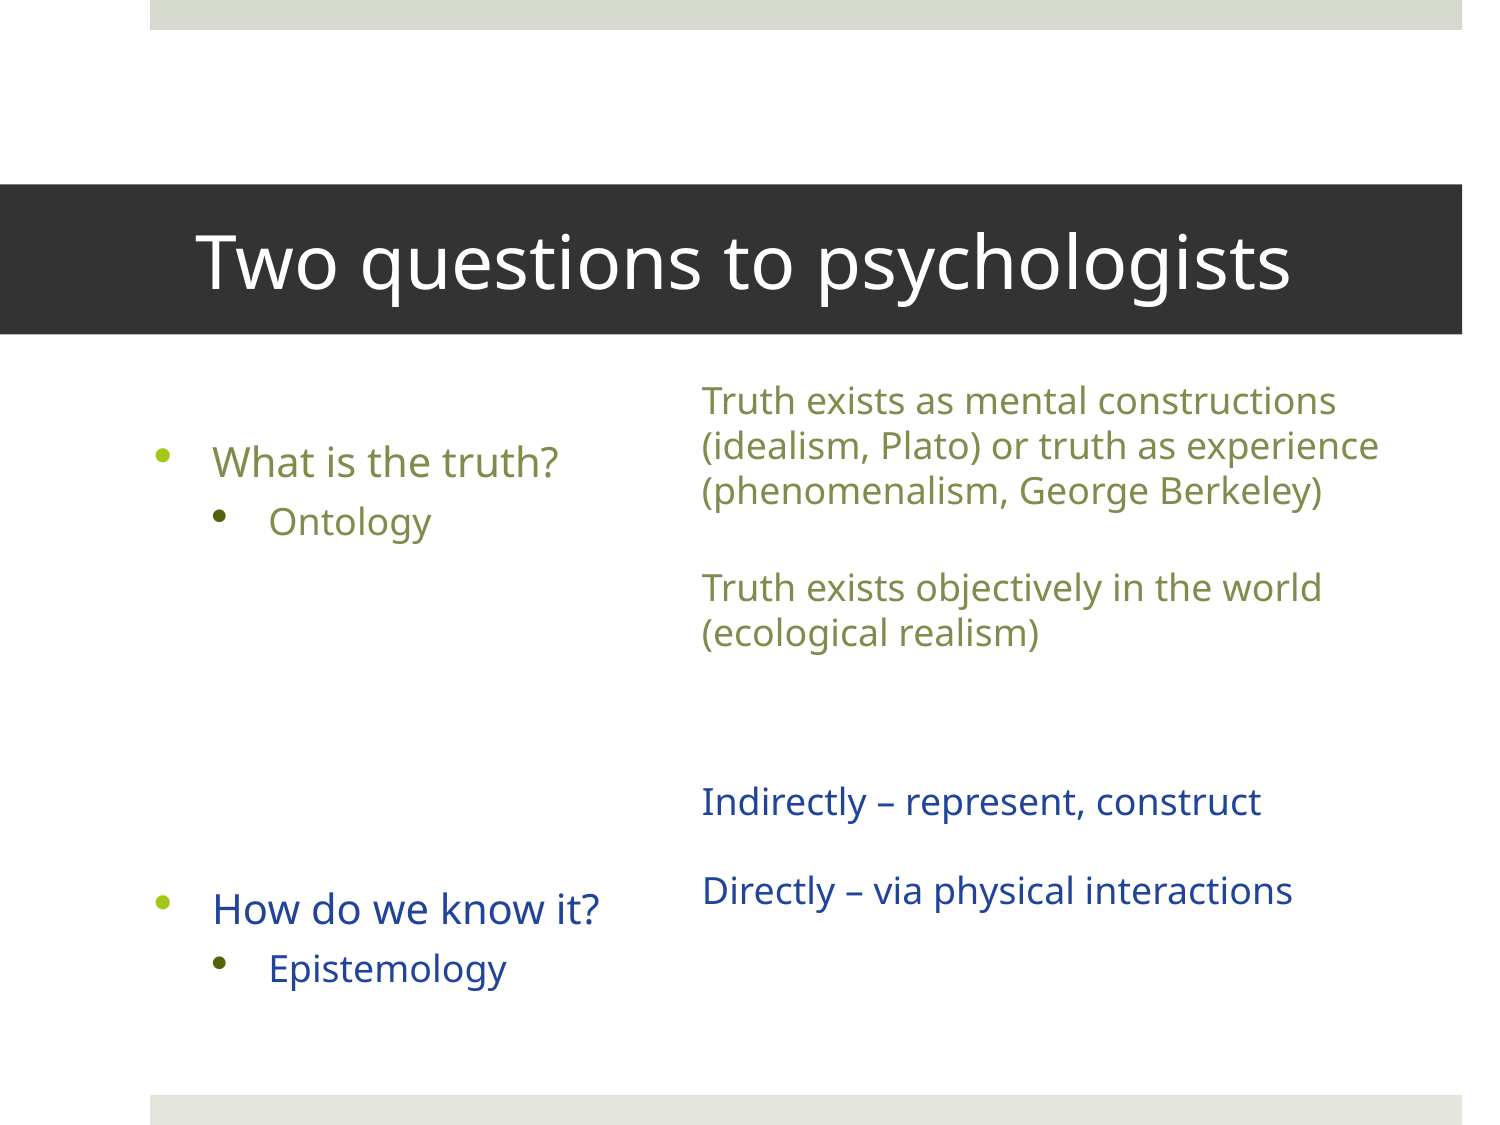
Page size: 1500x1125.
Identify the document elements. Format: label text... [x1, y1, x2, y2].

list What is the truth? Ontology How do we know it? Epistemology [140, 427, 1390, 1030]
text_box Directly – via physical interactions [687, 859, 1432, 920]
text_box Indirectly – represent, construct [687, 770, 1432, 831]
text_box Truth exists as mental constructions (idealism, Plato) or truth as experience (phenomenalism, George Berkeley) [687, 369, 1432, 520]
text_box Truth exists objectively in the world (ecological realism) [687, 557, 1432, 662]
title Two questions to psychologists [0, 184, 1463, 335]
